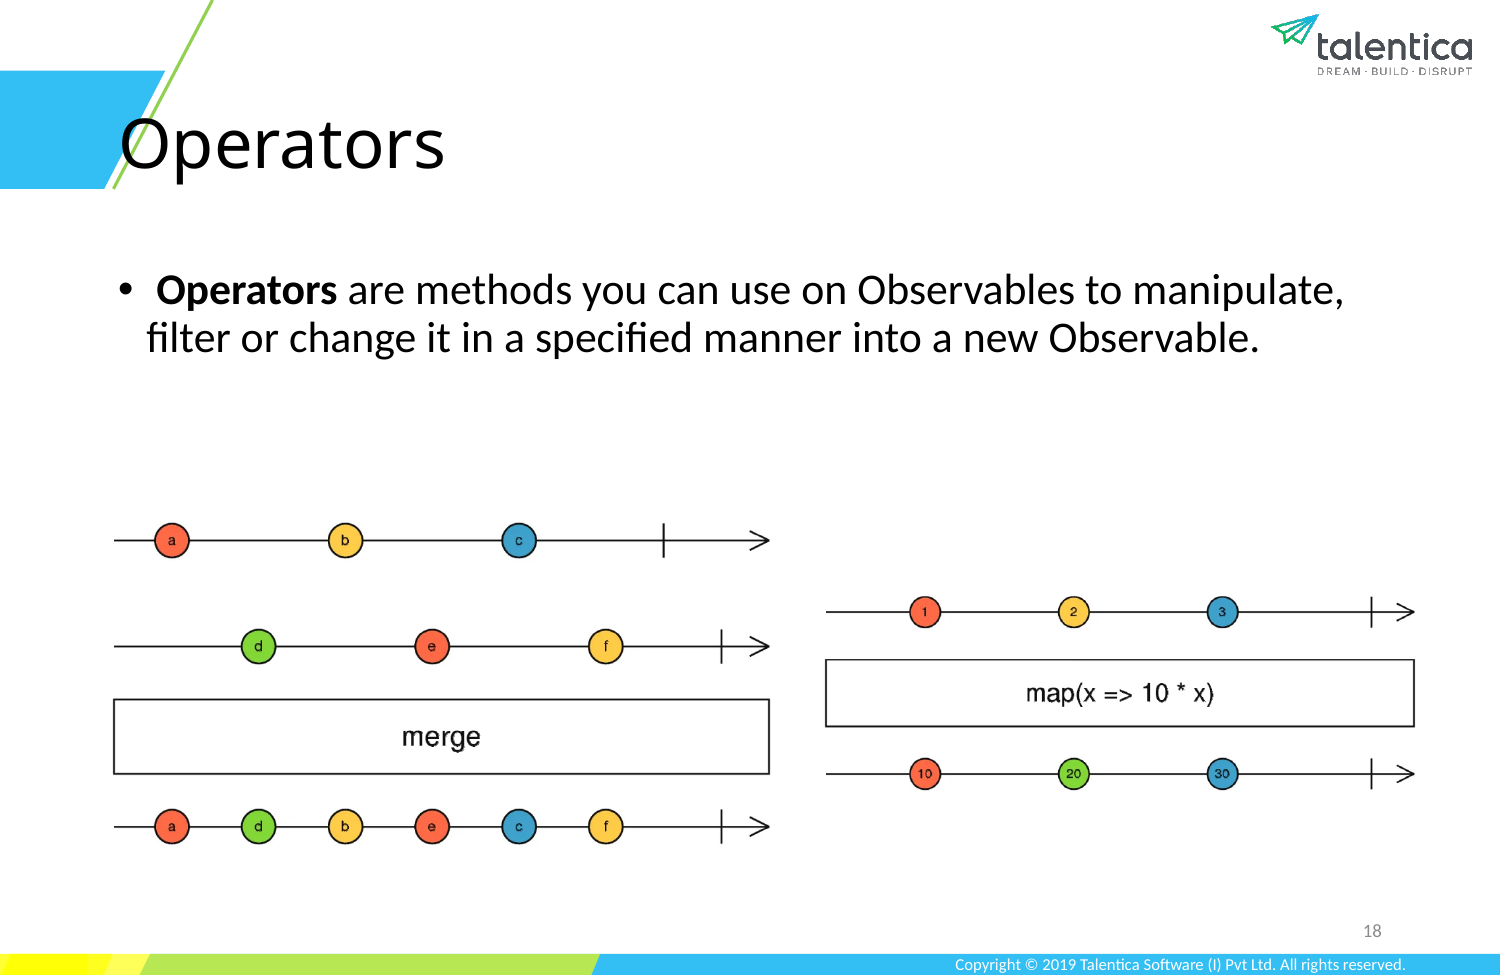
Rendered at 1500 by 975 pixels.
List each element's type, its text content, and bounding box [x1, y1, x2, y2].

title Operators [103, 51, 1397, 241]
picture [103, 487, 779, 879]
picture [816, 564, 1423, 821]
list Operators are methods you can use on Observables to manipulate, filter or change it in a specified manner into a new Observable. [103, 259, 1397, 879]
slide_number 18 [1059, 903, 1397, 956]
picture [1262, 6, 1482, 83]
